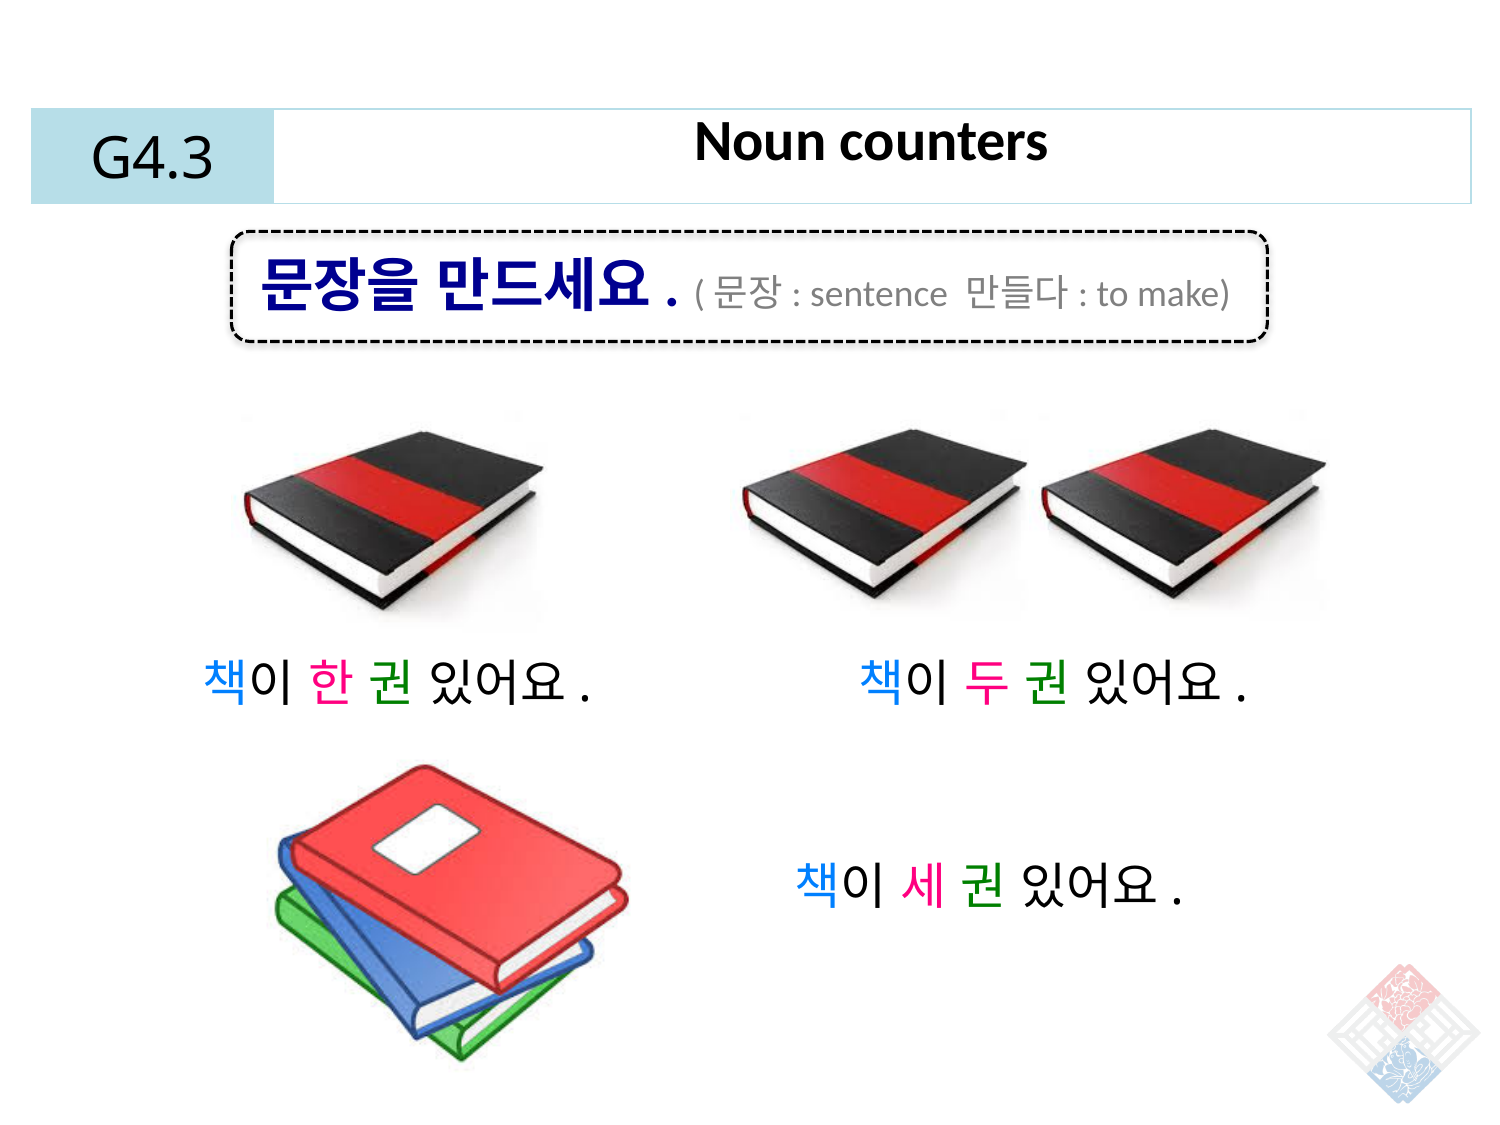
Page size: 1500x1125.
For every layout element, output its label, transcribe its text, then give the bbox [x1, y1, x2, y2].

text_box [1323, 956, 1484, 1112]
text_box 책이 두 권 있어요. [844, 643, 1500, 719]
picture [730, 390, 1340, 644]
picture [254, 747, 655, 1079]
picture [231, 390, 558, 658]
table_header Noun counters [274, 110, 1470, 203]
text_box 문장을 만드세요. (문장: sentence 만들다: to make) [245, 241, 1255, 326]
text_box 책이 한 권 있어요. [187, 643, 844, 719]
text_box 책이 세 권 있어요. [779, 846, 1436, 922]
text_box [230, 230, 1269, 343]
table_header G4.3 [32, 110, 272, 203]
